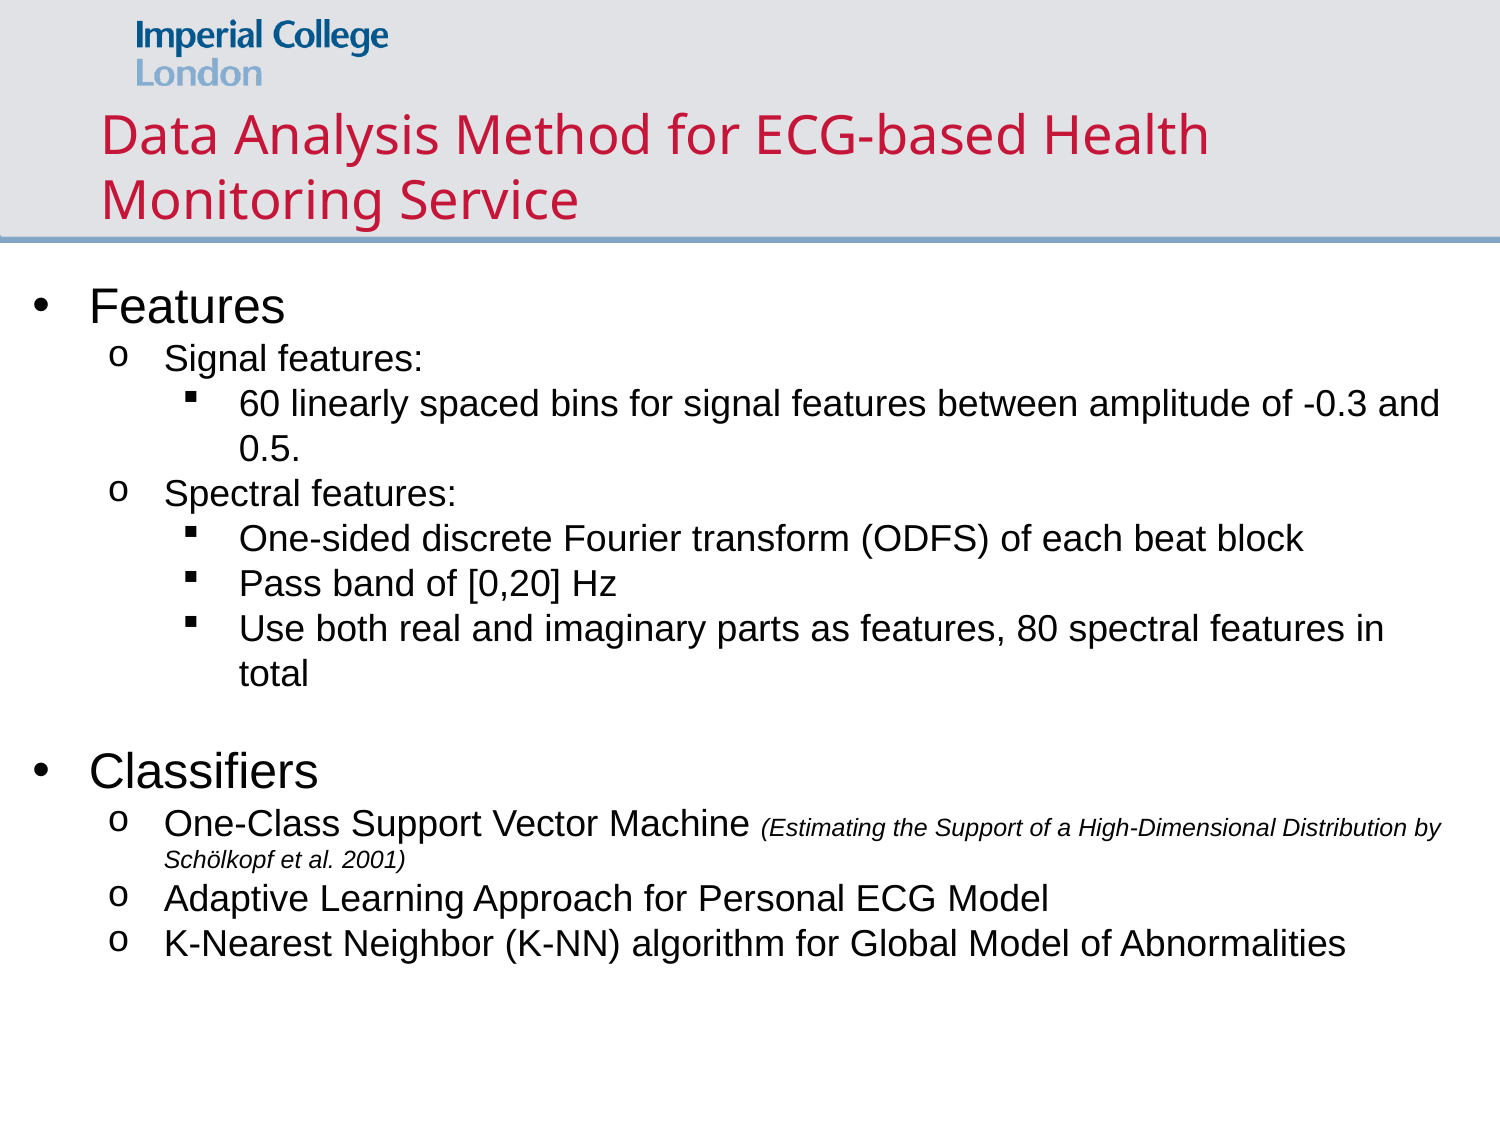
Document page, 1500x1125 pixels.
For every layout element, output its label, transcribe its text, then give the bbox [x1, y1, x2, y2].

title Data Analysis Method for ECG-based Health Monitoring Service [100, 125, 1338, 231]
text_box Features Signal features: 60 linearly spaced bins for signal features between amplitude of -0.3 and 0.5. Spectral features: One-sided discrete Fourier transform (ODFS) of each beat block Pass band of [0,20] Hz Use both real and imaginary parts as features, 80 spectral features in total Classifiers One-Class Support Vector Machine (Estimating the Support of a High-Dimensional Distribution by Schölkopf et al. 2001) Adaptive Learning Approach for Personal ECG Model K-Nearest Neighbor (K-NN) algorithm for Global Model of Abnormalities [17, 266, 1465, 972]
picture [0, 0, 1500, 243]
